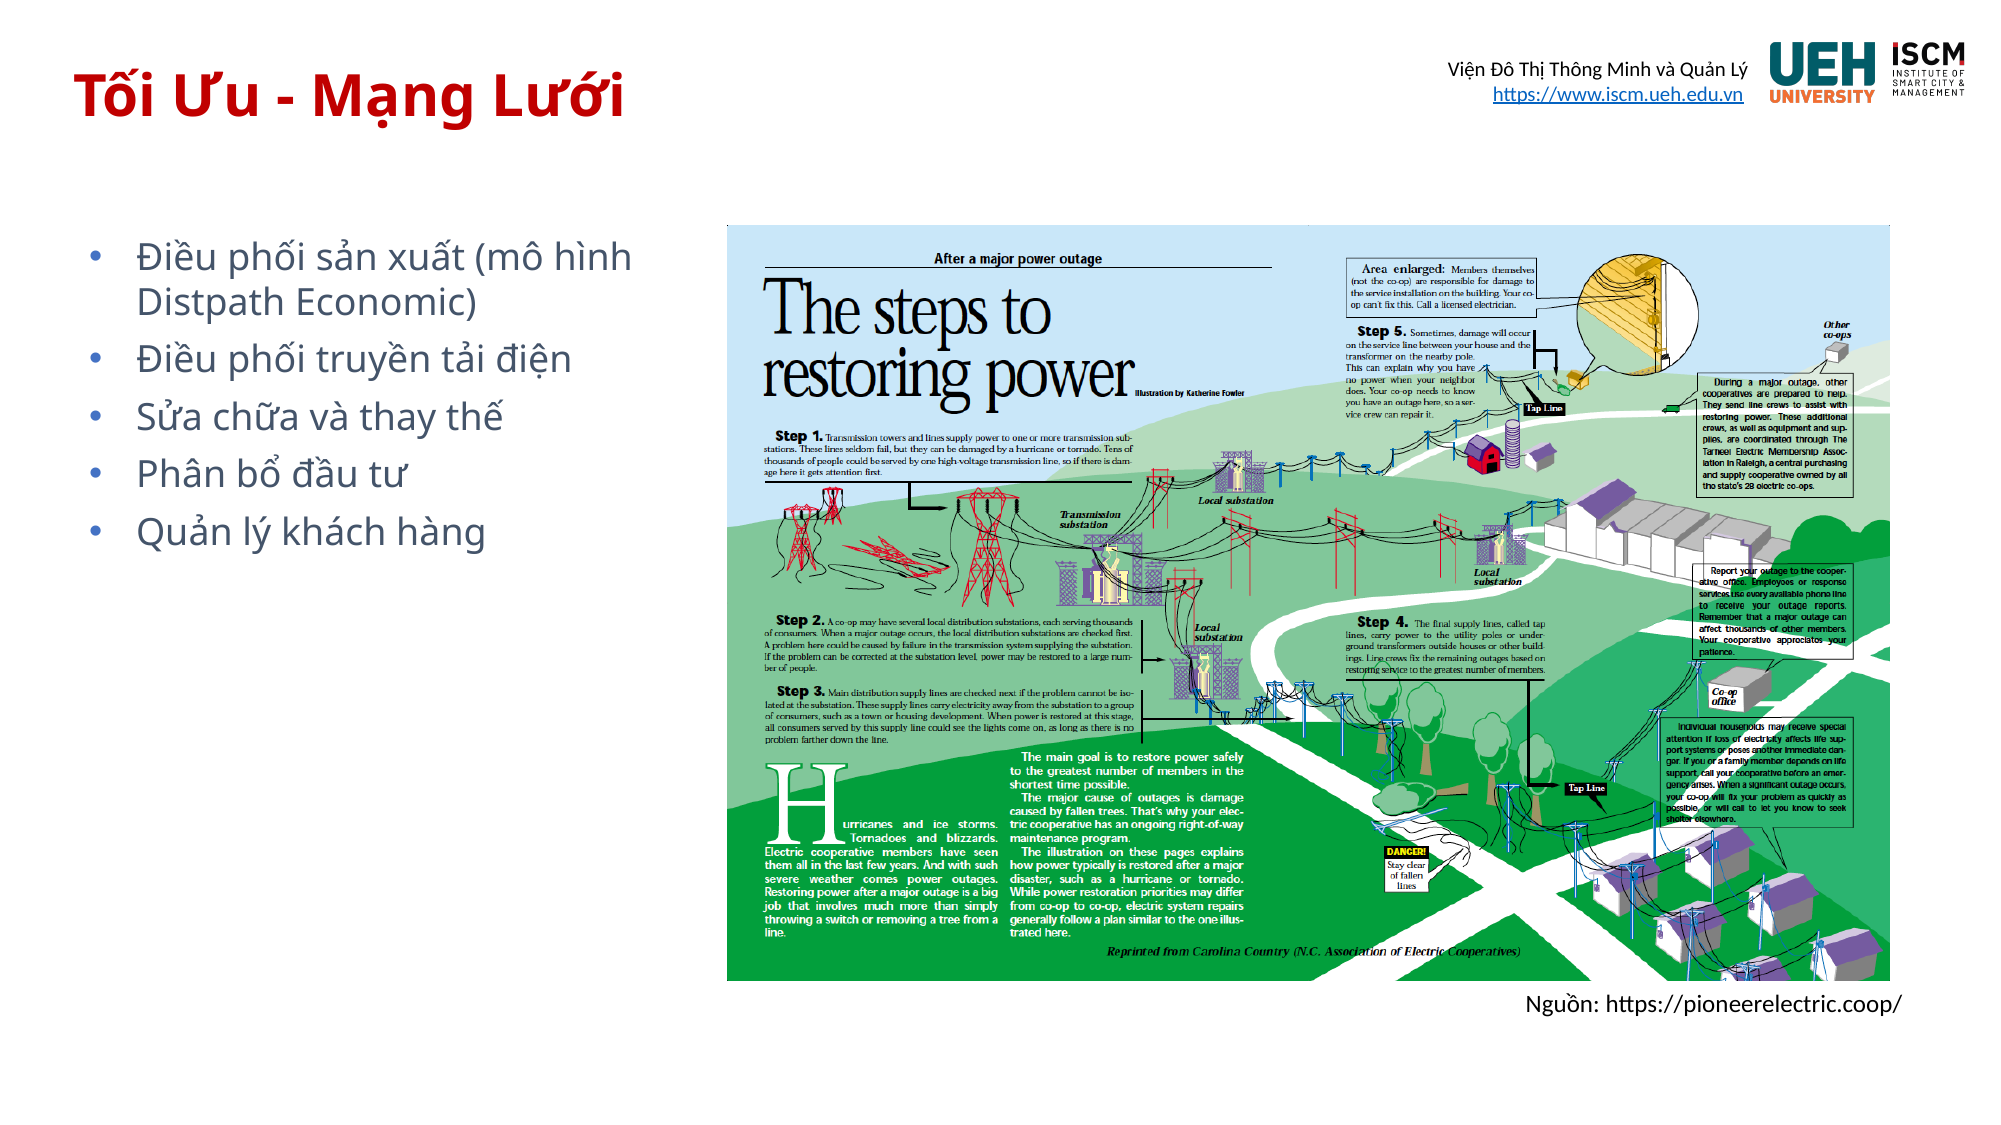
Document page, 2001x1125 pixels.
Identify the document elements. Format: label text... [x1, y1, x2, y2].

text_box Nguồn: https://pioneerelectric.coop/ [1485, 980, 1918, 1026]
picture [727, 225, 1890, 981]
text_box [1415, 38, 1968, 114]
text_box Điều phối sản xuất (mô hình Distpath Economic) Điều phối truyền tải điện Sửa chữa và thay thế Phân bổ đầu tư Quản lý khách hàng [74, 225, 660, 733]
text_box Tối Ưu - Mạng Lưới [58, 48, 1942, 145]
